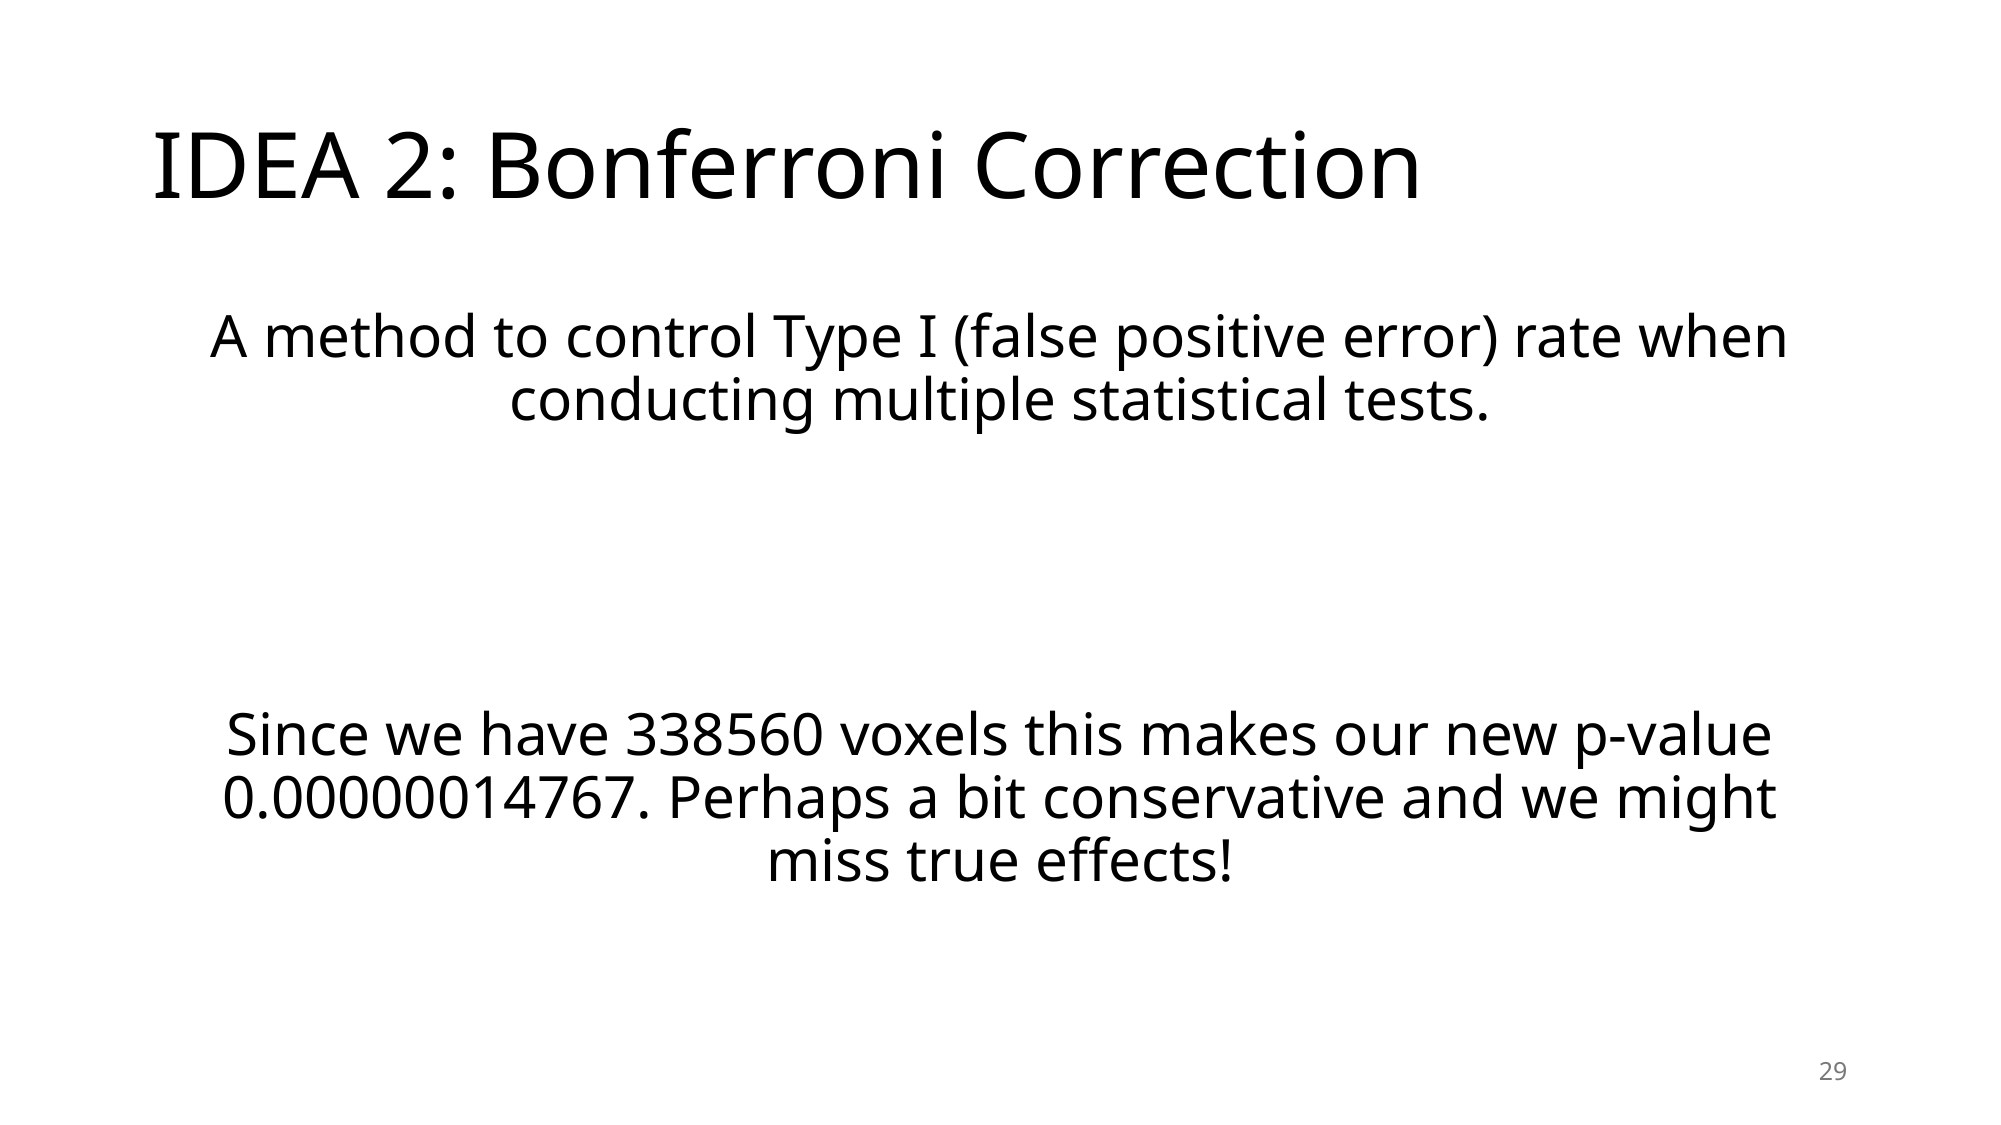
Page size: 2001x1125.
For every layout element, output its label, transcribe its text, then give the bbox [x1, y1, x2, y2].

title IDEA 2: Bonferroni Correction [137, 59, 1863, 278]
slide_number 29 [1412, 1042, 1863, 1103]
